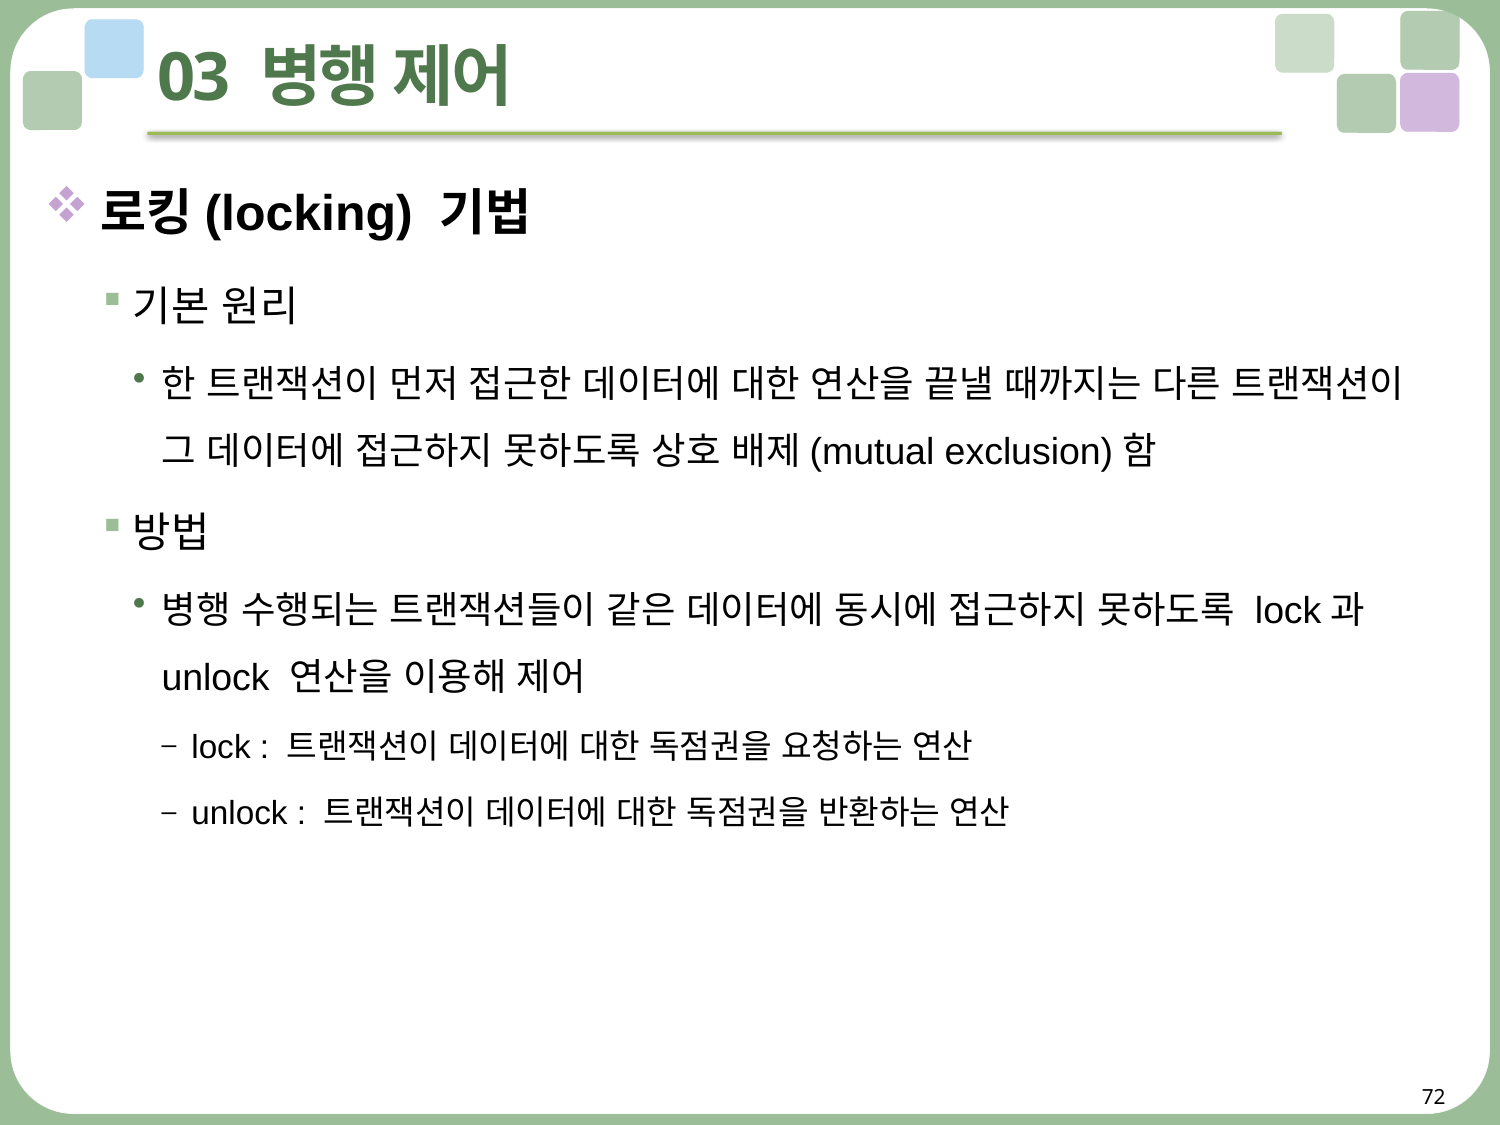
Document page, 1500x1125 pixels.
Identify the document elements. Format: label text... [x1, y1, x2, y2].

list 로킹(locking) 기법 기본 원리 한 트랜잭션이 먼저 접근한 데이터에 대한 연산을 끝낼 때까지는 다른 트랜잭션이 그 데이터에 접근하지 못하도록 상호 배제(mutual exclusion)함 방법 병행 수행되는 트랜잭션들이 같은 데이터에 동시에 접근하지 못하도록 lock과 unlock 연산을 이용해 제어 lock : 트랜잭션이 데이터에 대한 독점권을 요청하는 연산 unlock : 트랜잭션이 데이터에 대한 독점권을 반환하는 연산 [29, 172, 1459, 1083]
picture [0, 0, 1500, 1125]
title 03 병행 제어 [142, 25, 1459, 123]
